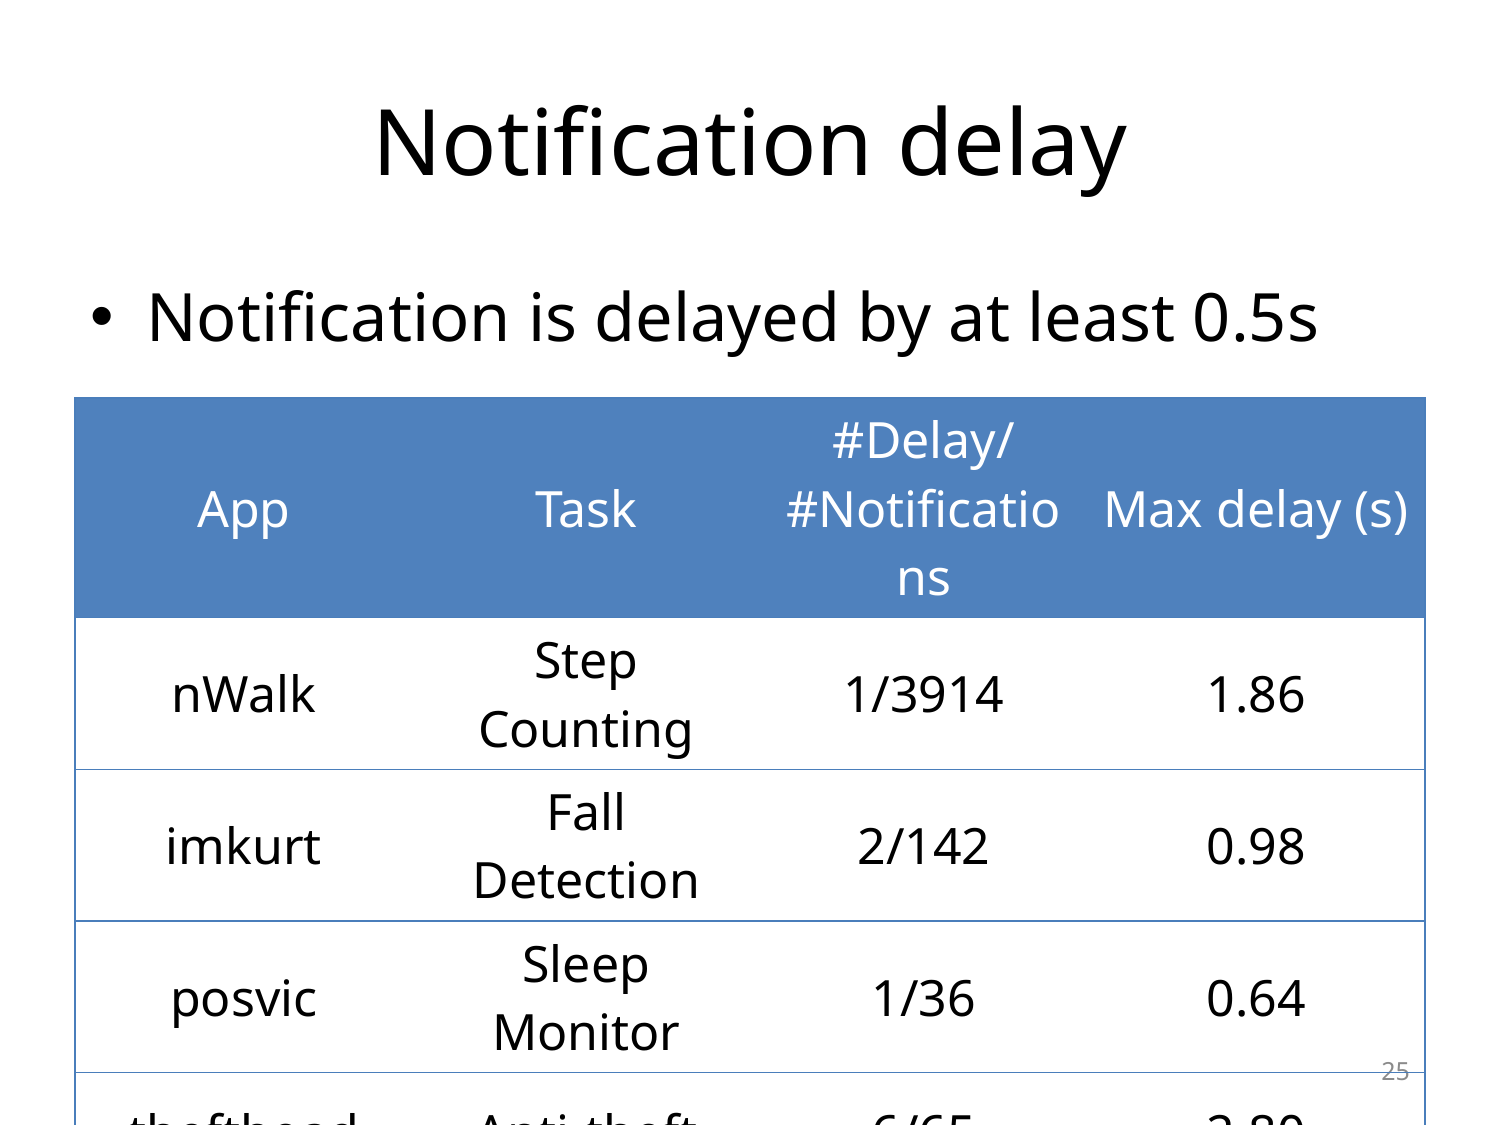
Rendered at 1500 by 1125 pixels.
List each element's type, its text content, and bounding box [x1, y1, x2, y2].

text_box Notification is delayed by at least 0.5s [74, 262, 1425, 425]
slide_number 25 [1074, 1042, 1425, 1103]
table_cell Anti-theft [413, 1073, 760, 1125]
table_cell Fall Detection [413, 770, 760, 920]
table_cell 1/36 [760, 922, 1087, 1072]
table_cell 0.64 [1087, 922, 1424, 1042]
title Notification delay [75, 45, 1425, 233]
table_header #Delay/#Notifications [760, 425, 1087, 617]
table_cell thefthead [76, 1073, 413, 1125]
table_cell Step Counting [413, 618, 760, 769]
table_cell posvic [76, 922, 413, 1072]
table_cell 2/142 [760, 770, 1087, 920]
table_cell nWalk [76, 618, 413, 769]
table_cell imkurt [76, 770, 413, 920]
table_cell 2.80 [1087, 1103, 1424, 1125]
table_header Max delay (s) [1087, 425, 1424, 617]
table_header App [76, 425, 413, 617]
table_cell 6/65 [760, 1073, 1087, 1125]
table_cell 1/3914 [760, 618, 1087, 769]
table_header Task [413, 425, 760, 617]
table_cell 1.86 [1087, 618, 1424, 769]
table_cell Sleep Monitor [413, 922, 760, 1072]
table_cell 0.98 [1087, 770, 1424, 920]
